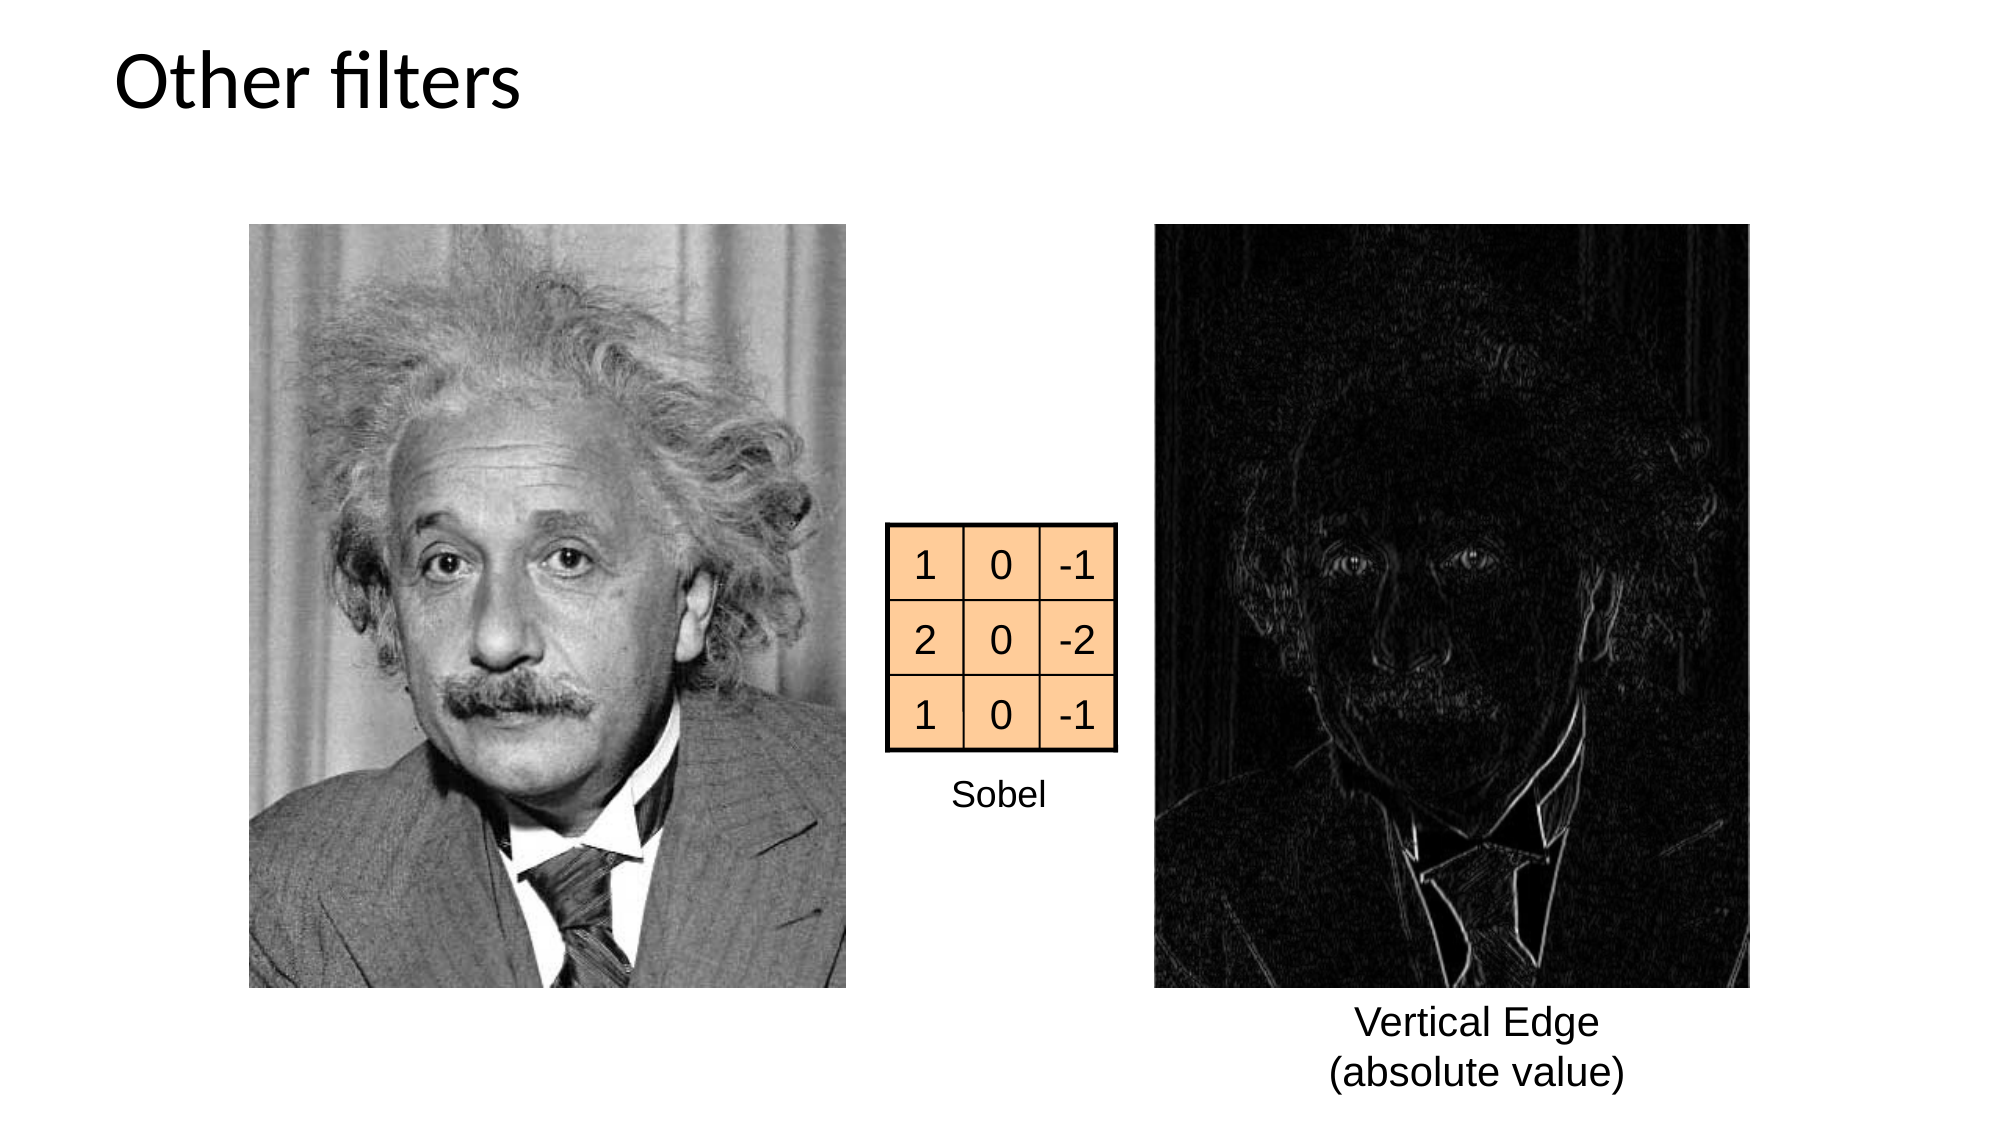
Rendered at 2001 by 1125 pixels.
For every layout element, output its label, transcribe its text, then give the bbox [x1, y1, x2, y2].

text_box Sobel [936, 762, 1062, 823]
picture [249, 224, 846, 988]
text_box Vertical Edge (absolute value) [1313, 997, 1641, 1103]
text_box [887, 524, 1116, 751]
picture [1154, 224, 1751, 988]
title Other filters [99, 0, 1900, 150]
